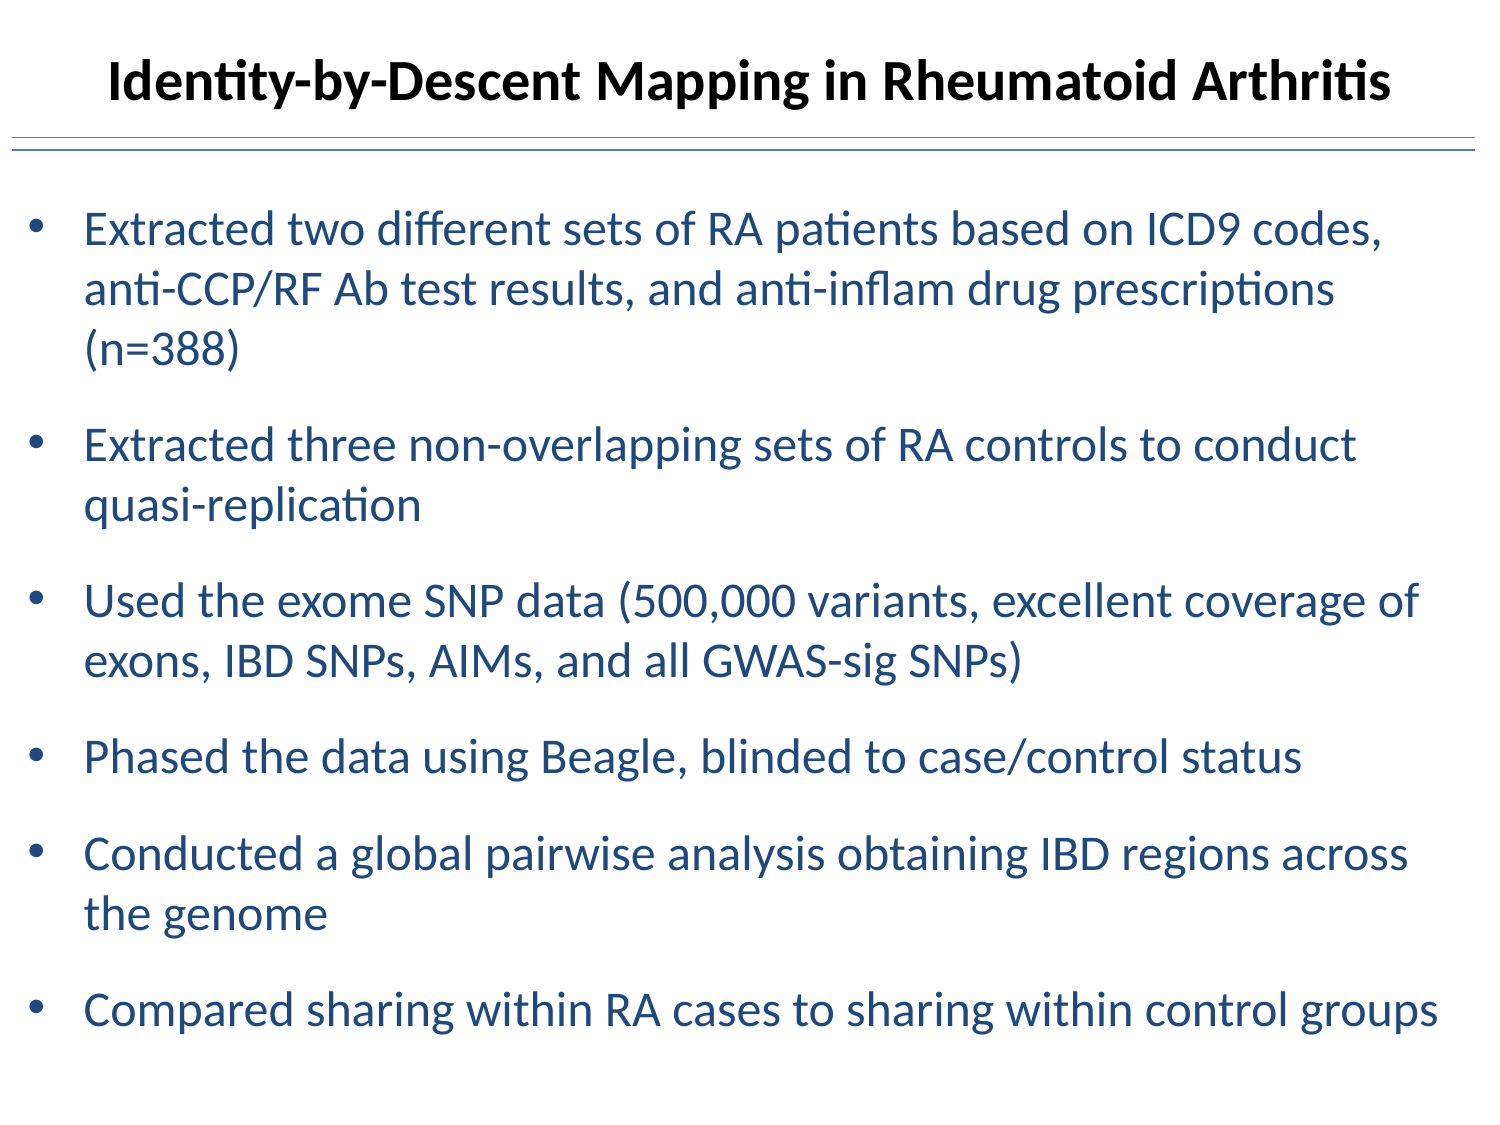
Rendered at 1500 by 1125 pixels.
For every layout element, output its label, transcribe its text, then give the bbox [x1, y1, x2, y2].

list Extracted two different sets of RA patients based on ICD9 codes, anti-CCP/RF Ab test results, and anti-inflam drug prescriptions (n=388) Extracted three non-overlapping sets of RA controls to conduct quasi-replication Used the exome SNP data (500,000 variants, excellent coverage of exons, IBD SNPs, AIMs, and all GWAS-sig SNPs) Phased the data using Beagle, blinded to case/control status Conducted a global pairwise analysis obtaining IBD regions across the genome Compared sharing within RA cases to sharing within control groups [12, 187, 1463, 1050]
text_box Identity-by-Descent Mapping in Rheumatoid Arthritis [0, 62, 1500, 163]
